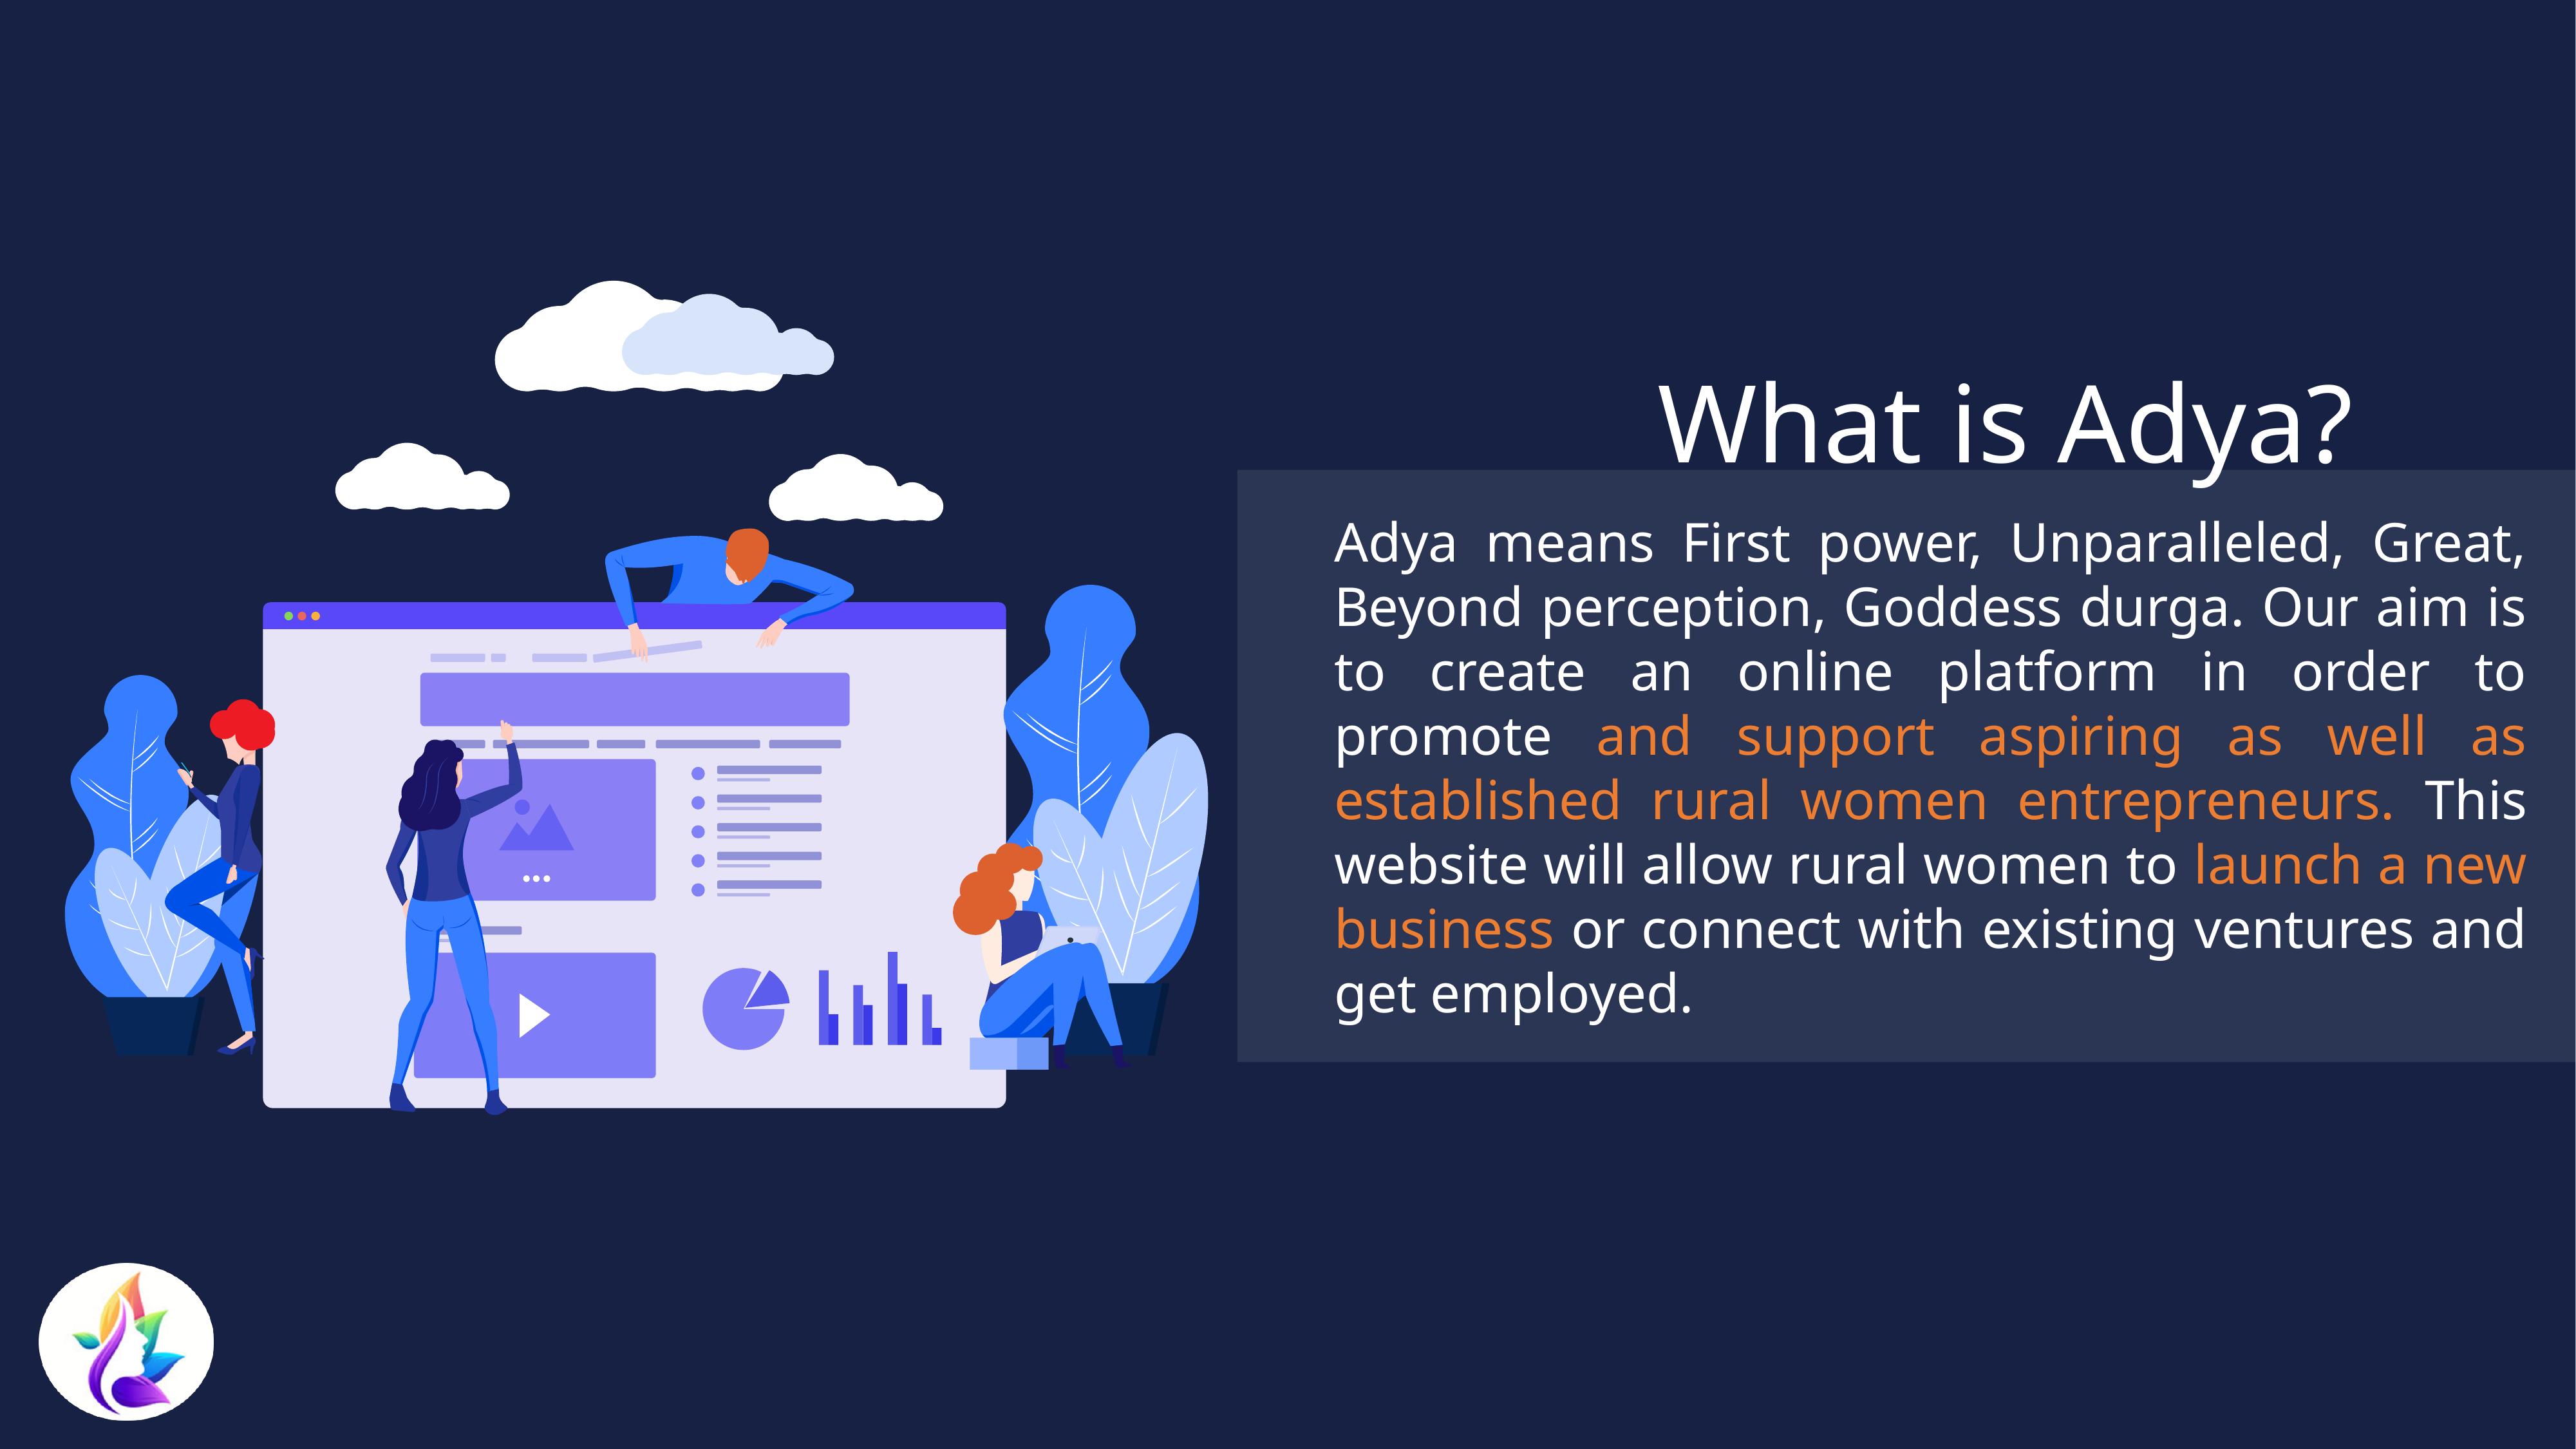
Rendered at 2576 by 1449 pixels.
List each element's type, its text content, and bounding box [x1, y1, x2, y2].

text_box [335, 442, 510, 510]
text_box Adya means First power, Unparalleled, Great, Beyond perception, Goddess durga. Our aim is to create an online platform in order to promote and support aspiring as well as established rural women entrepreneurs. This website will allow rural women to launch a new business or connect with existing ventures and get employed. [1237, 469, 2576, 1063]
text_box [769, 453, 944, 521]
picture [39, 1262, 214, 1421]
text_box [953, 842, 1133, 1070]
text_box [263, 528, 1006, 1108]
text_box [995, 583, 1217, 1056]
text_box What is Adya? [1476, 365, 2535, 497]
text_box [64, 673, 243, 1056]
text_box [494, 280, 783, 392]
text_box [386, 719, 523, 1117]
text_box [622, 294, 834, 375]
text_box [162, 699, 276, 1056]
